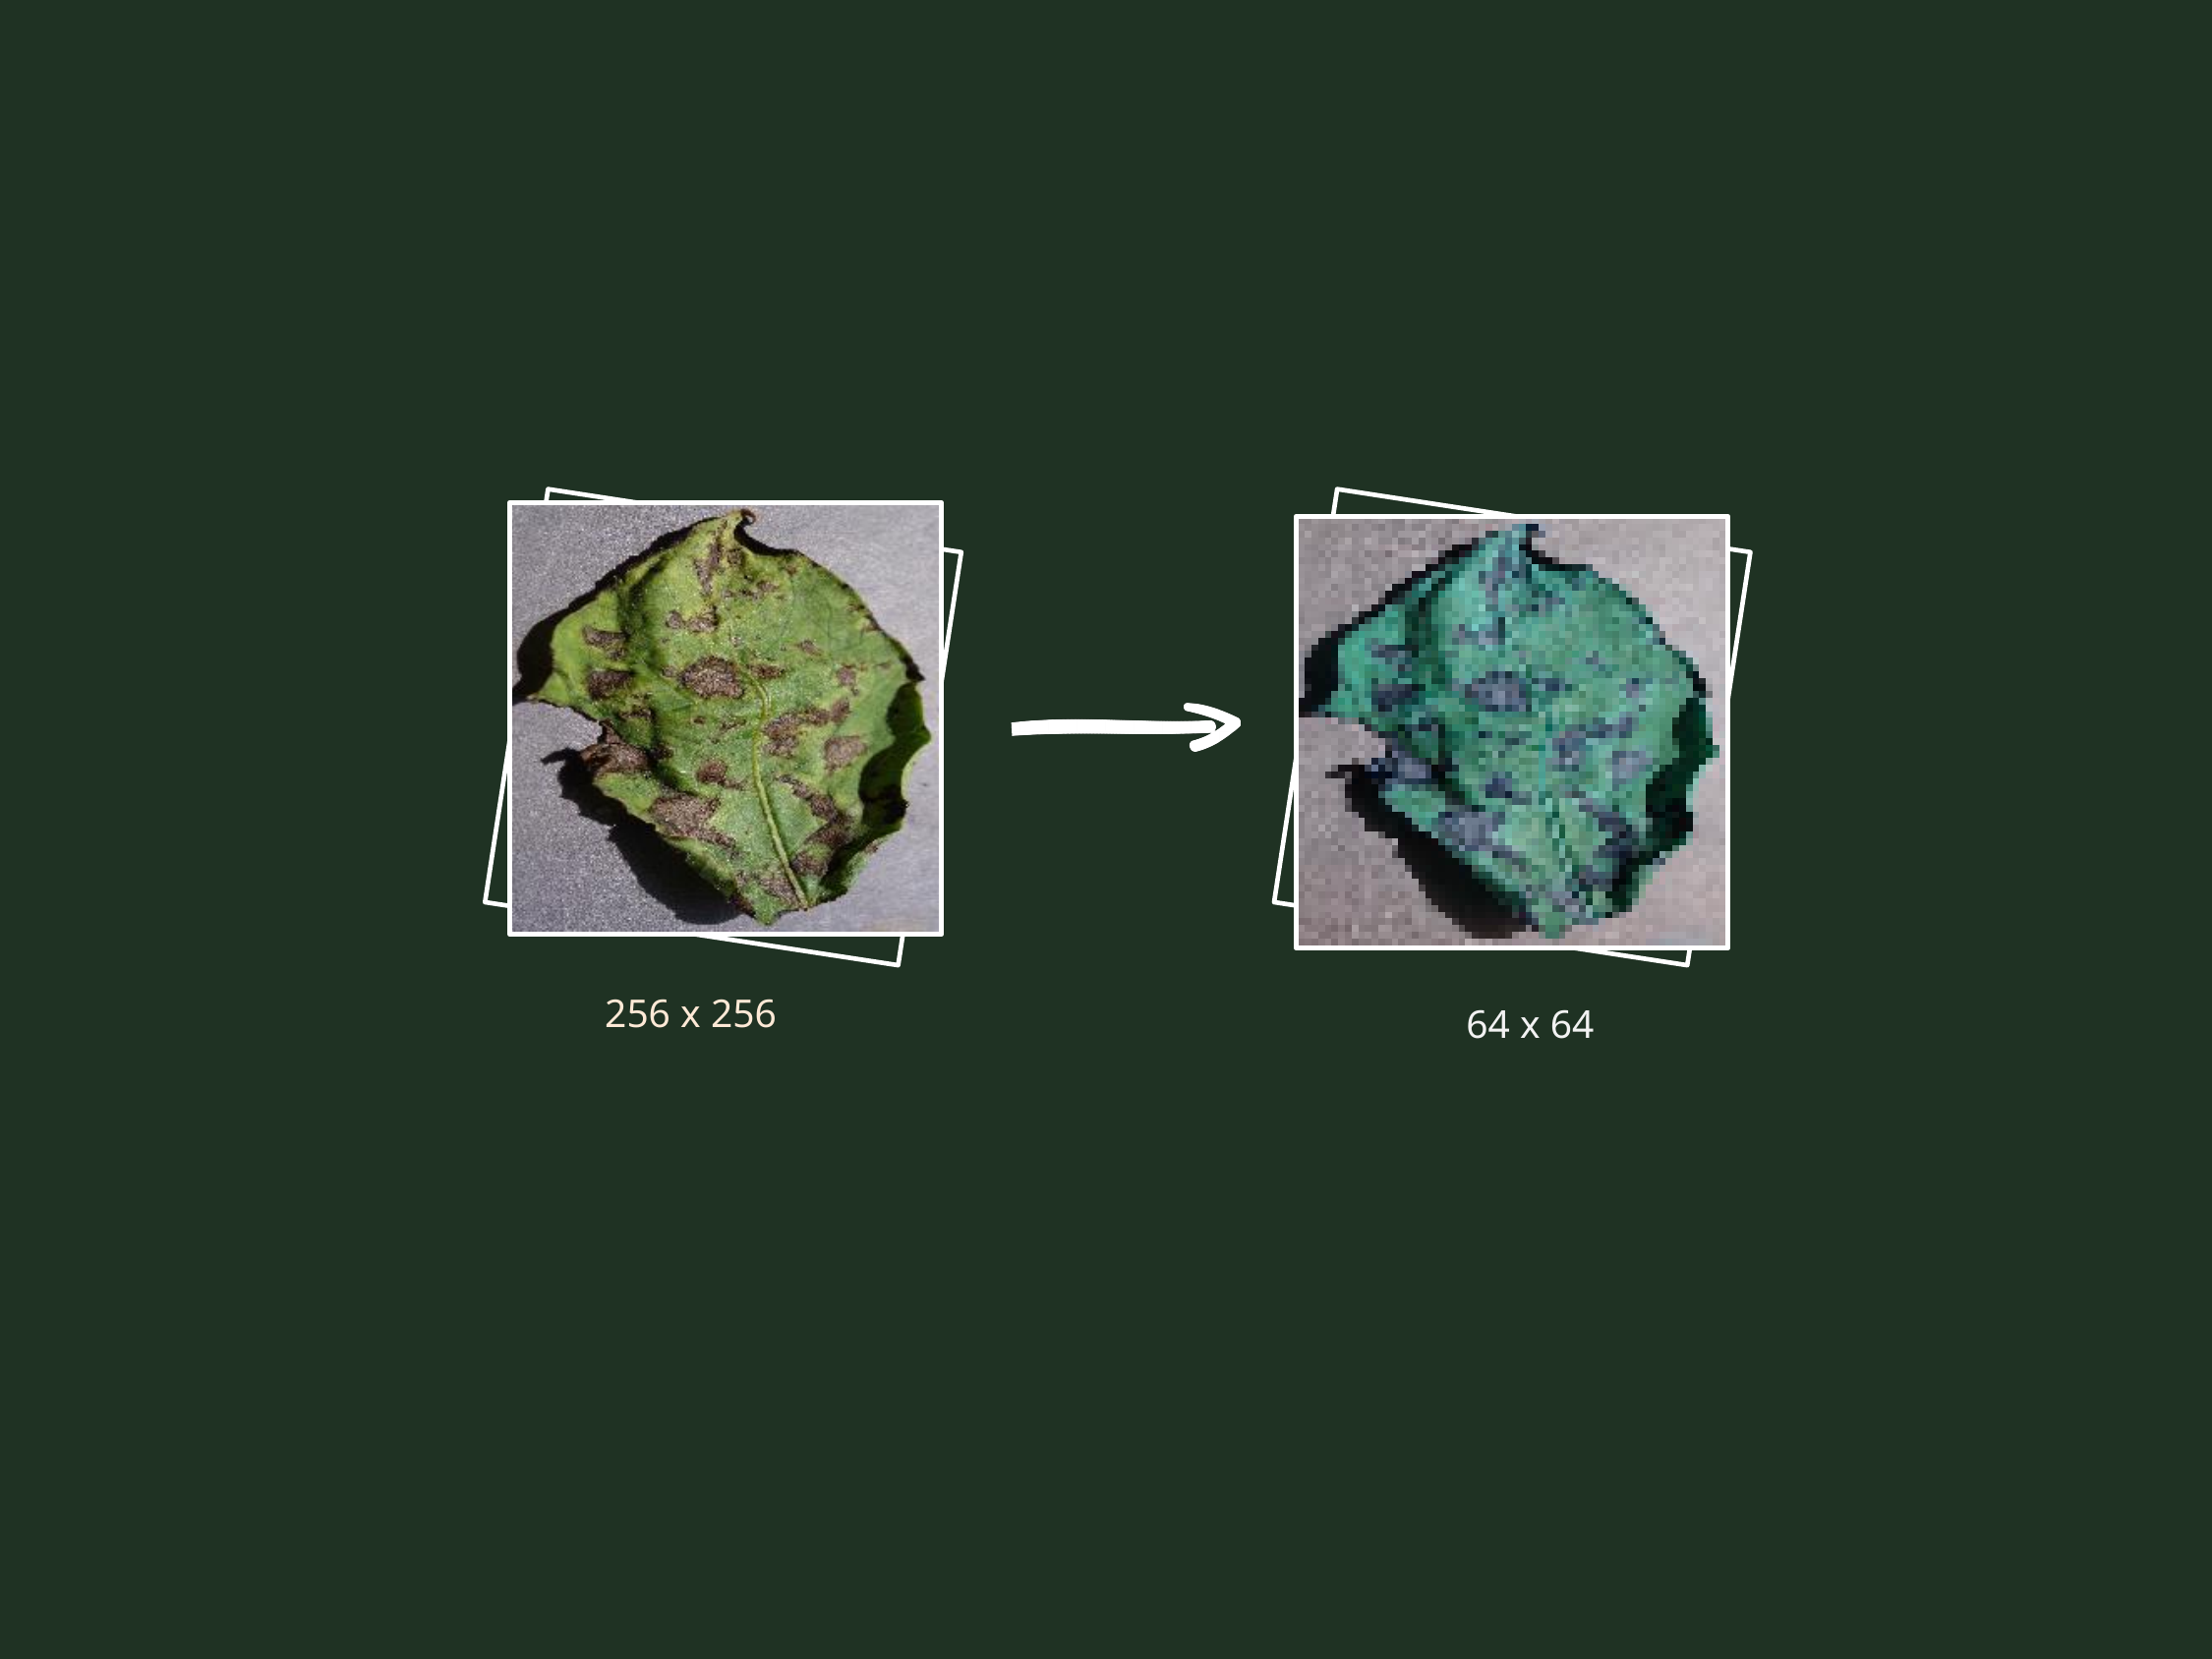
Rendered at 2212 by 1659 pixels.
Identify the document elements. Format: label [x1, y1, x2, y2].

text_box [511, 504, 940, 1042]
text_box [1298, 518, 1726, 1053]
picture [990, 590, 1262, 872]
